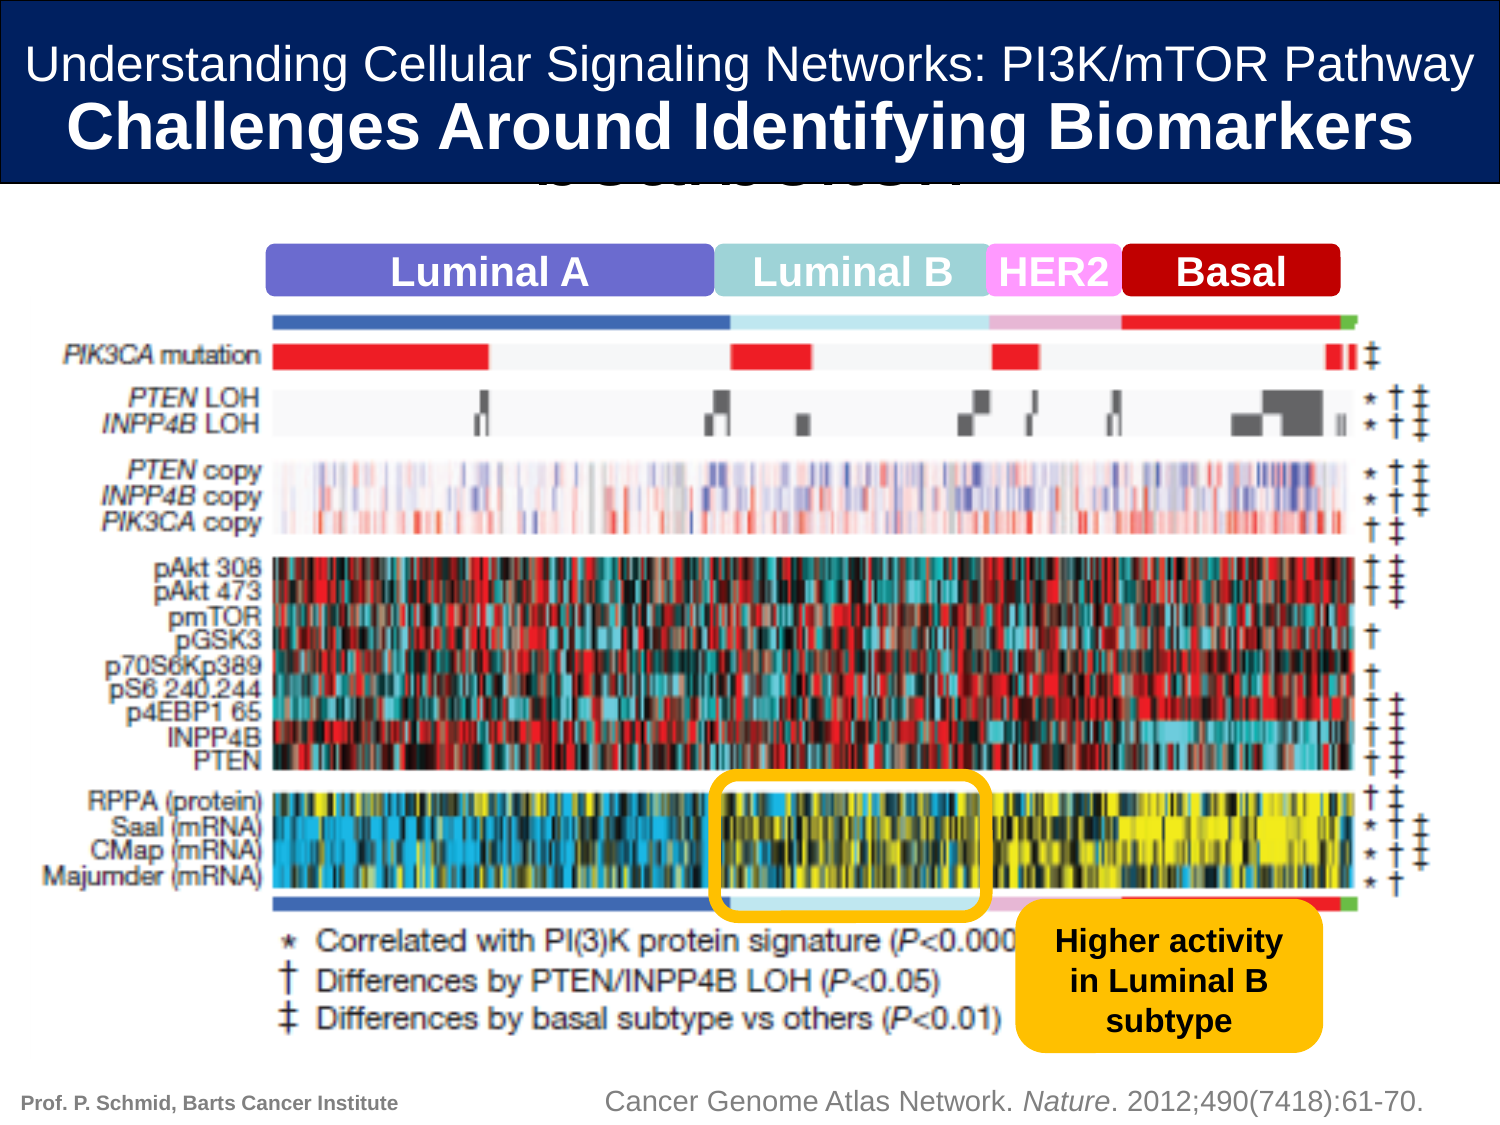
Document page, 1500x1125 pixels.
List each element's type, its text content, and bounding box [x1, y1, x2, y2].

text_box Cancer Genome Atlas Network. Nature. 2012;490(7418):61-70. [499, 1074, 1440, 1125]
text_box Understanding Cellular Signaling Networks: PI3K/mTOR Pathway Challenges Around Identifying Biomarkers [0, 7, 1500, 195]
text_box Luminal A [265, 243, 714, 294]
text_box Luminal B [714, 243, 989, 294]
text_box HER2 [986, 243, 1122, 294]
picture [29, 296, 1468, 1059]
text_box Basal [1122, 243, 1341, 294]
